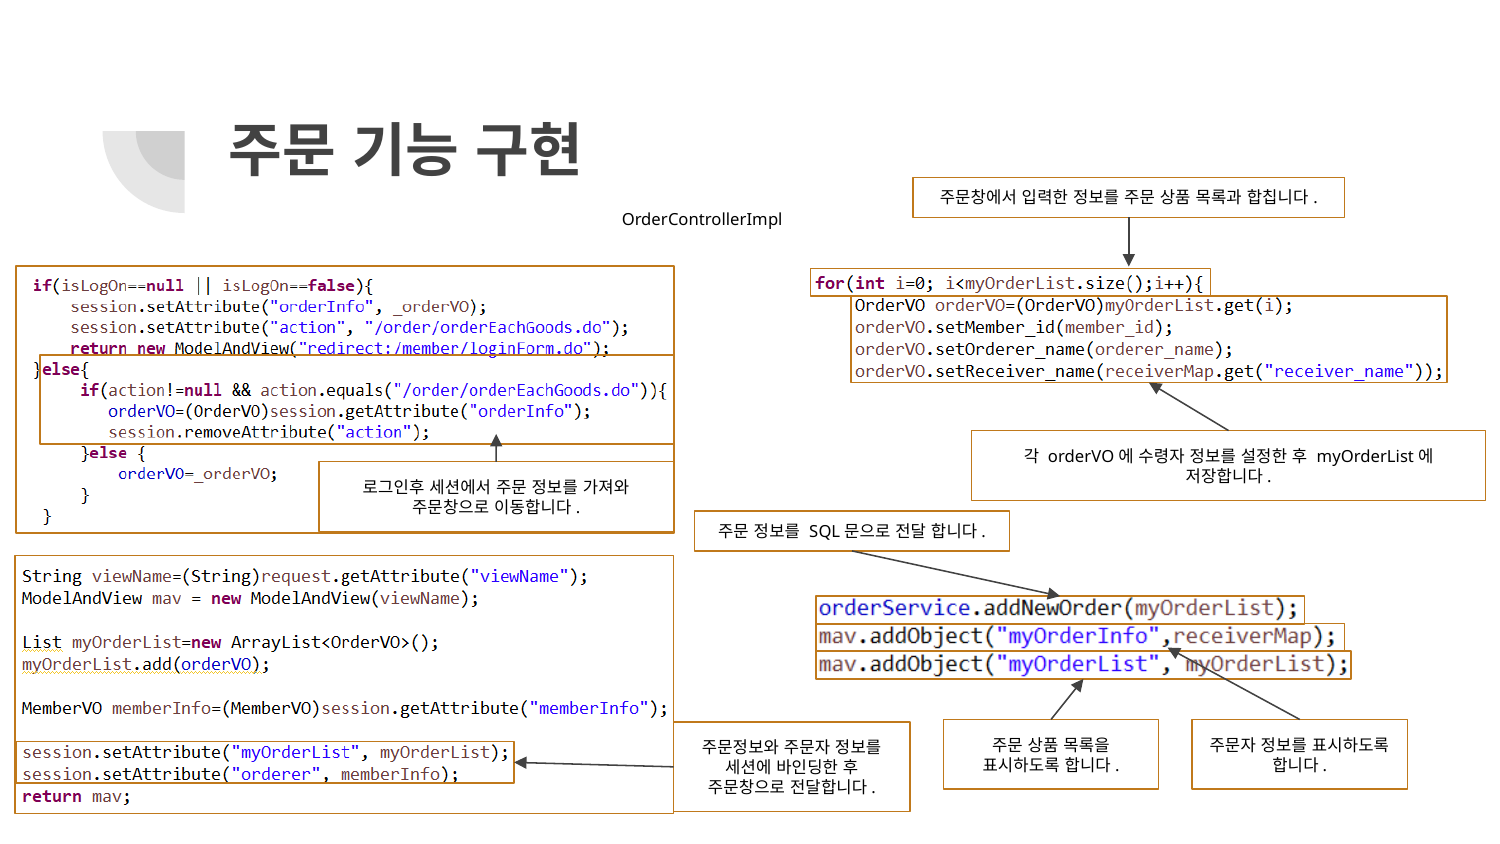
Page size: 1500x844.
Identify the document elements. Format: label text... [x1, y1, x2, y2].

picture [810, 266, 1448, 393]
picture [15, 556, 674, 814]
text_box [851, 561, 1061, 597]
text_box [513, 762, 674, 768]
text_box 각 orderVO에 수령자 정보를 설정한 후 myOrderList에 저장합니다. [971, 430, 1486, 501]
picture [810, 590, 1360, 684]
text_box 주문자 정보를 표시하도록 합니다. [1191, 719, 1408, 790]
picture [16, 266, 674, 533]
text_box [1167, 647, 1300, 720]
text_box 주문 상품 목록을 표시하도록 합니다. [943, 719, 1159, 790]
title 주문 기능 구현 [213, 98, 1368, 263]
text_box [1050, 678, 1084, 720]
text_box 주문정보와 주문자 정보를 세션에 바인딩한 후 주문창으로 전달합니다. [679, 721, 911, 812]
text_box OrderControllerImpl [606, 199, 811, 240]
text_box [1148, 382, 1229, 431]
text_box 주문 정보를 SQL문으로 전달 합니다. [694, 510, 1010, 551]
text_box 주문창에서 입력한 정보를 주문 상품 목록과 합칩니다. [913, 177, 1345, 218]
